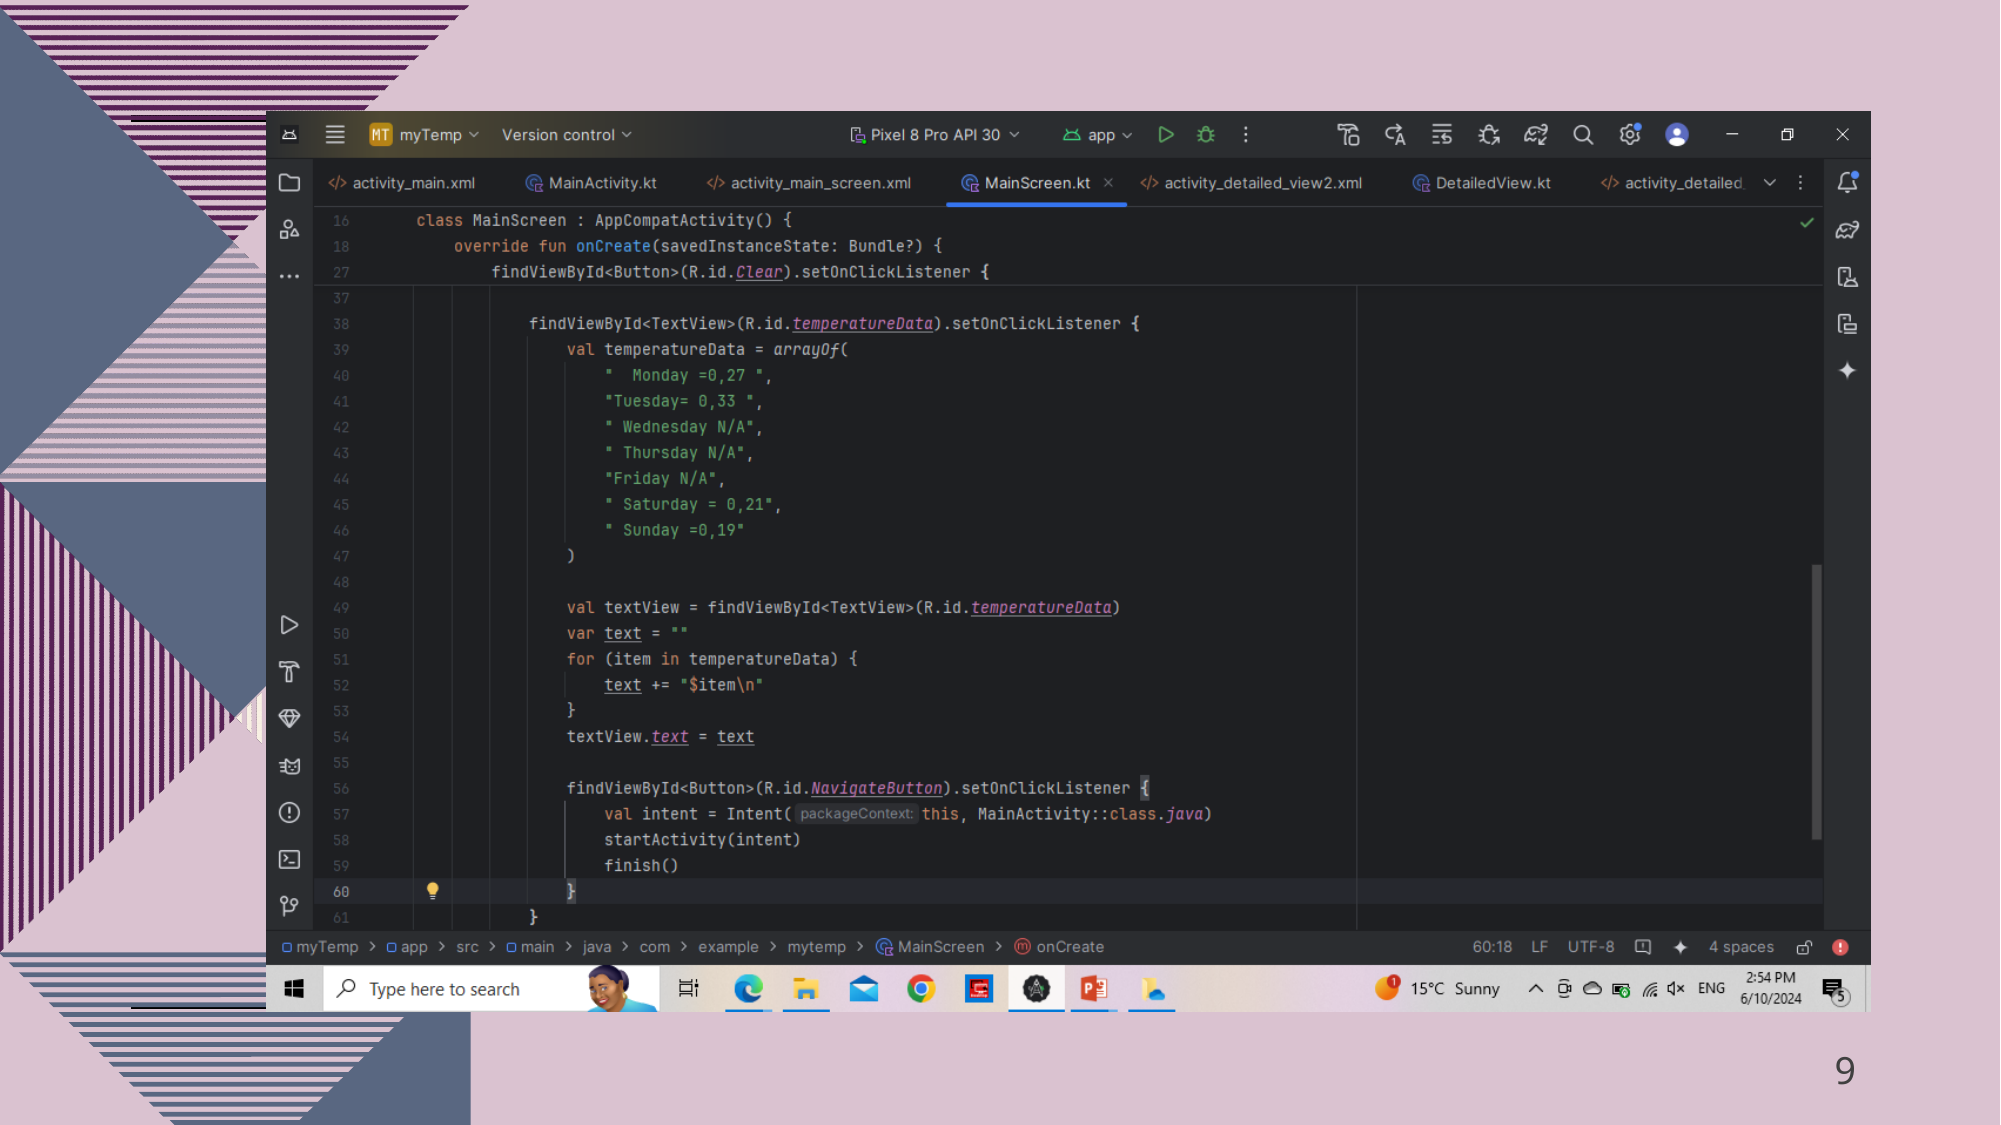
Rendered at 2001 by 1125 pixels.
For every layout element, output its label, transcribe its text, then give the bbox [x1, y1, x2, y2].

picture [0, 483, 234, 951]
picture [0, 0, 1871, 1012]
slide_number 9 [1796, 1042, 1872, 1103]
